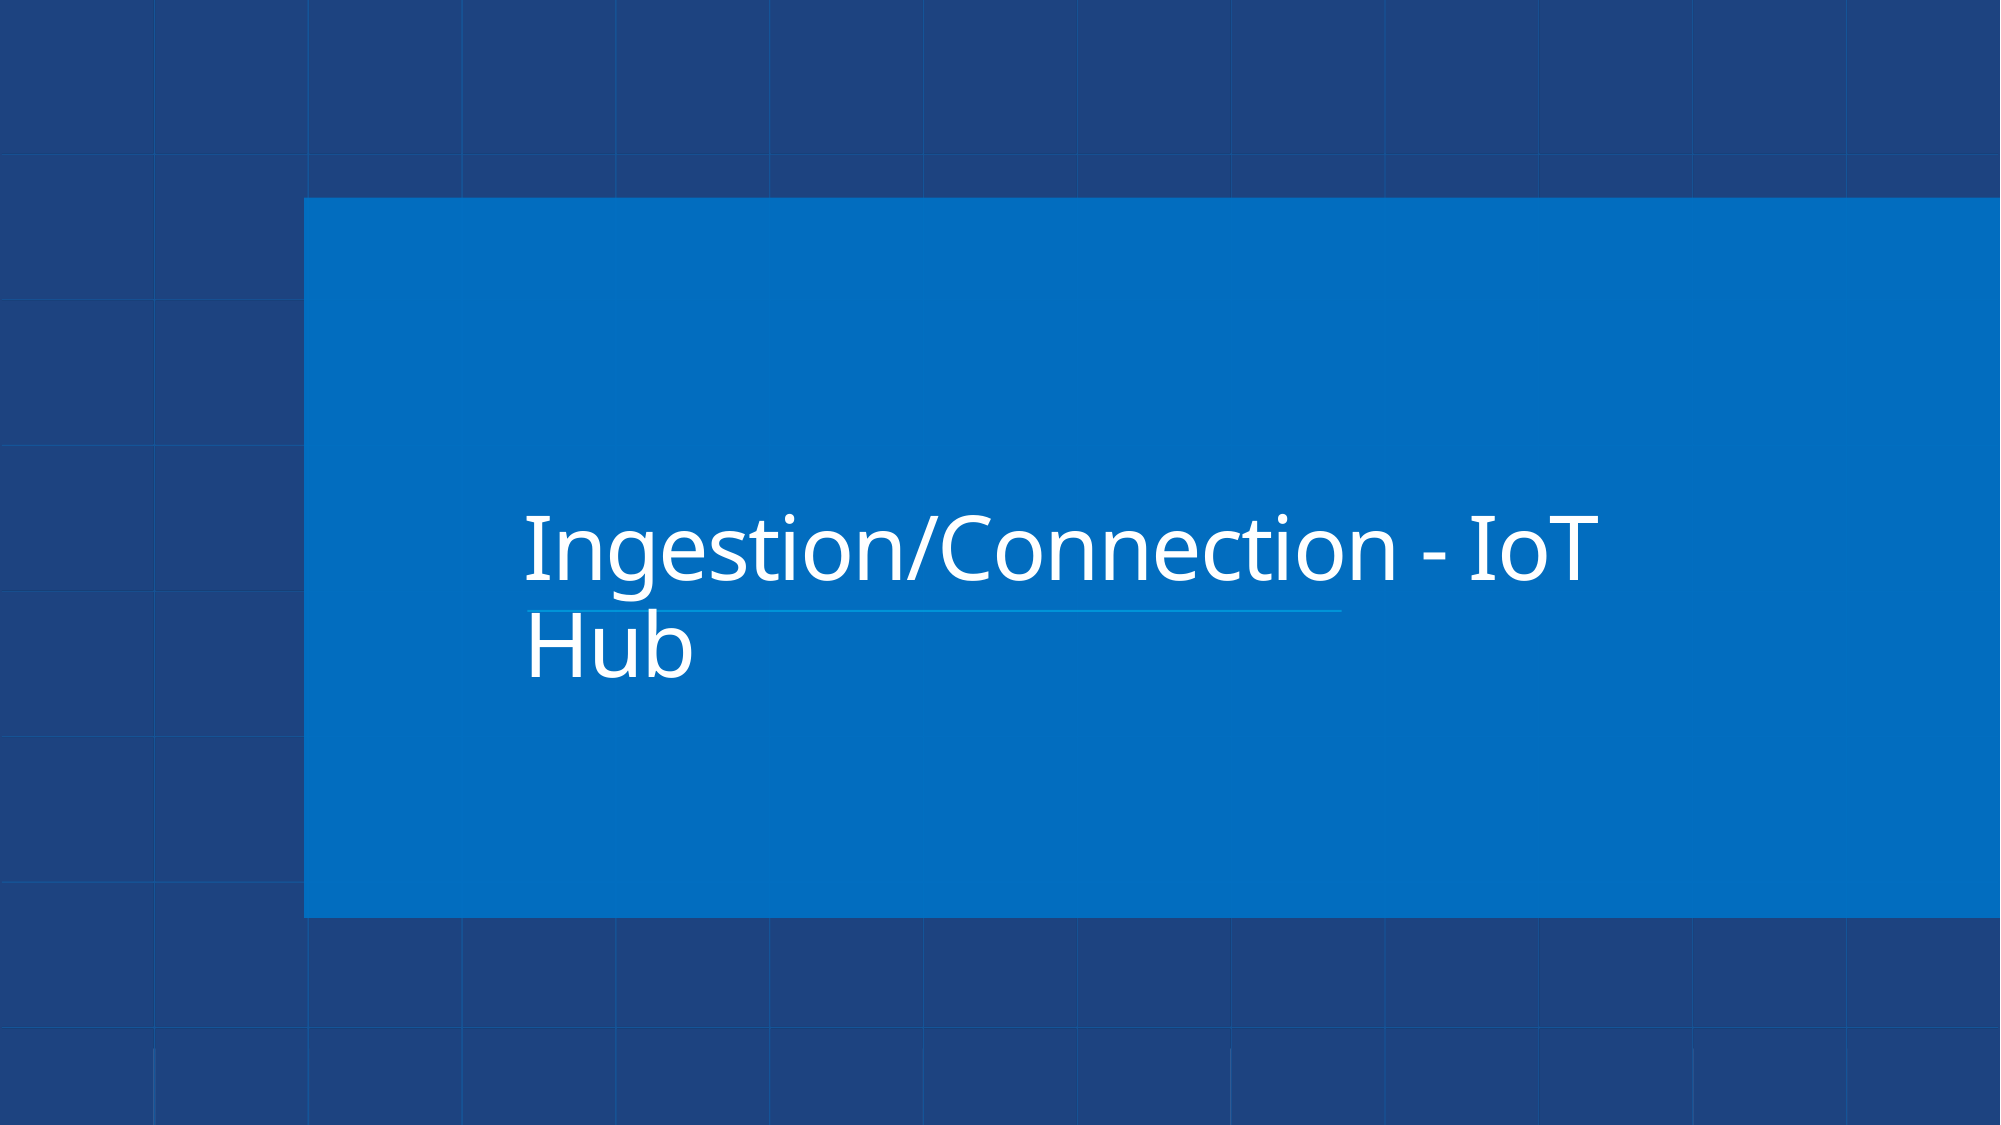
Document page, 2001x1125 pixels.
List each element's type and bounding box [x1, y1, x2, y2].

picture [1, 0, 1999, 1125]
text_box [304, 197, 2000, 918]
